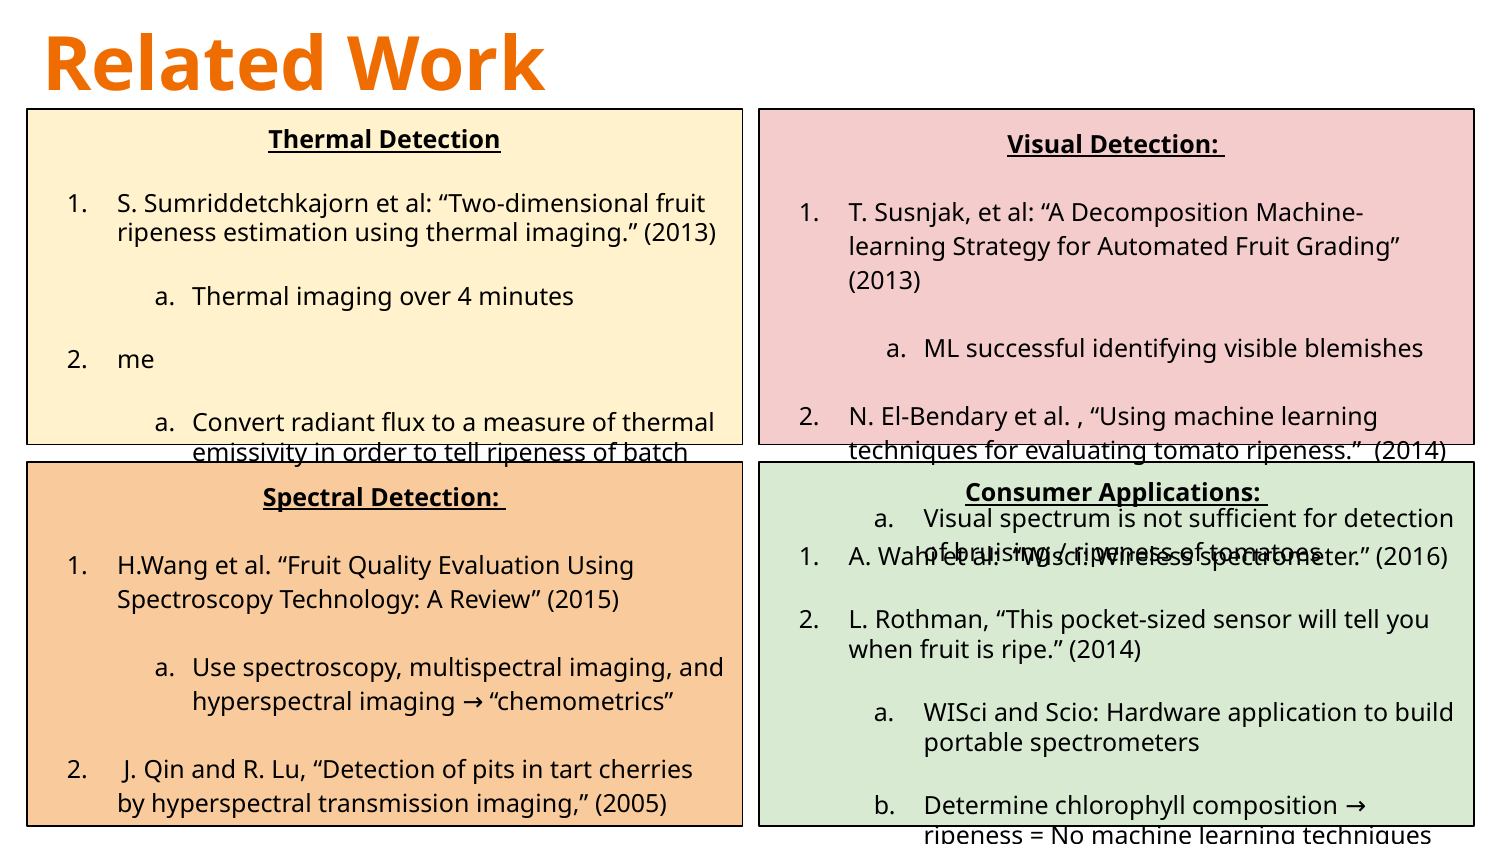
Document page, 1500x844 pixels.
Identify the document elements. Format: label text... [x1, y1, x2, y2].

list Visual Detection: T. Susnjak, et al: “A Decomposition Machine-learning Strategy for Automated Fruit Grading” (2013) ML successful identifying visible blemishes N. El-Bendary et al. , “Using machine learning techniques for evaluating tomato ripeness.” (2014) Visual spectrum is not sufficient for detection of bruising / ripeness of tomatoes [758, 108, 1475, 445]
list Consumer Applications: A. Wahi et al: “Wisci: Wireless spectrometer.” (2016) L. Rothman, “This pocket-sized sensor will tell you when fruit is ripe.” (2014) WISci and Scio: Hardware application to build portable spectrometers Determine chlorophyll composition → ripeness = No machine learning techniques Problem: Spectrometers will not be portable or cost-effective in the near future [758, 461, 1475, 827]
list Spectral Detection: H.Wang et al. “Fruit Quality Evaluation Using Spectroscopy Technology: A Review” (2015) Use spectroscopy, multispectral imaging, and hyperspectral imaging → “chemometrics” J. Qin and R. Lu, “Detection of pits in tart cherries by hyperspectral transmission imaging,” (2005) Spectral imaging capable of pit detection [26, 461, 743, 827]
list Thermal Detection S. Sumriddetchkajorn et al: “Two-dimensional fruit ripeness estimation using thermal imaging.” (2013) Thermal imaging over 4 minutes me Convert radiant flux to a measure of thermal emissivity in order to tell ripeness of batch [26, 108, 743, 445]
title Related Work [26, 0, 1425, 116]
